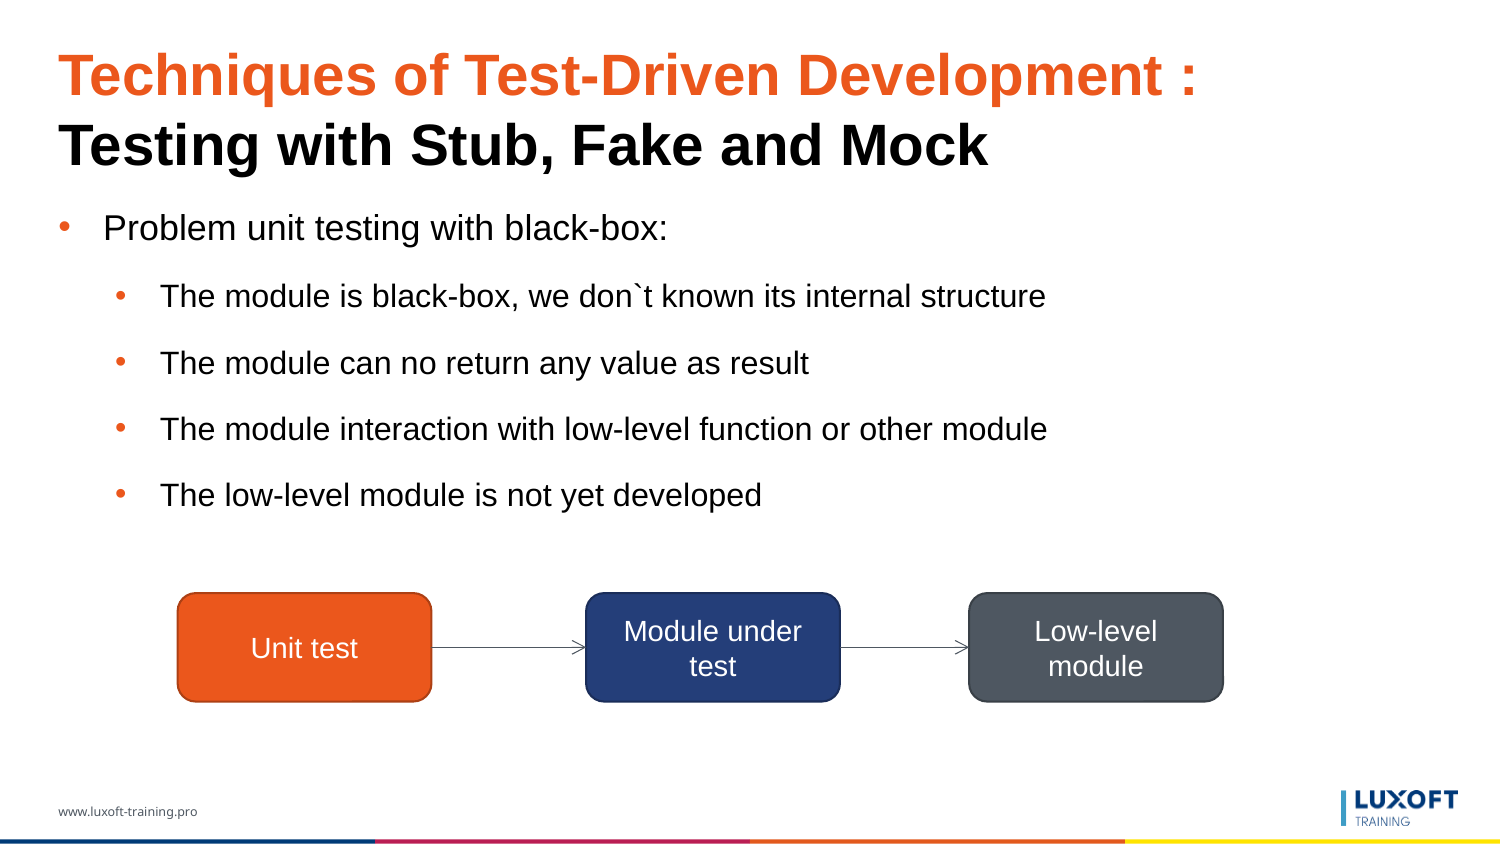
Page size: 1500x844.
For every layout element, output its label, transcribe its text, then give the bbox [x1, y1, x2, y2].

text_box Low-level module [968, 592, 1225, 703]
list Problem unit testing with black-box: The module is black-box, we don`t known its internal structure The module can no return any value as result The module interaction with low-level function or other module The low-level module is not yet developed [47, 186, 1457, 520]
text_box Unit test [176, 592, 433, 703]
text_box Module under test [585, 592, 841, 703]
title Techniques of Test-Driven Development : Testing with Stub, Fake and Mock [47, 75, 1457, 138]
picture [1341, 790, 1458, 826]
